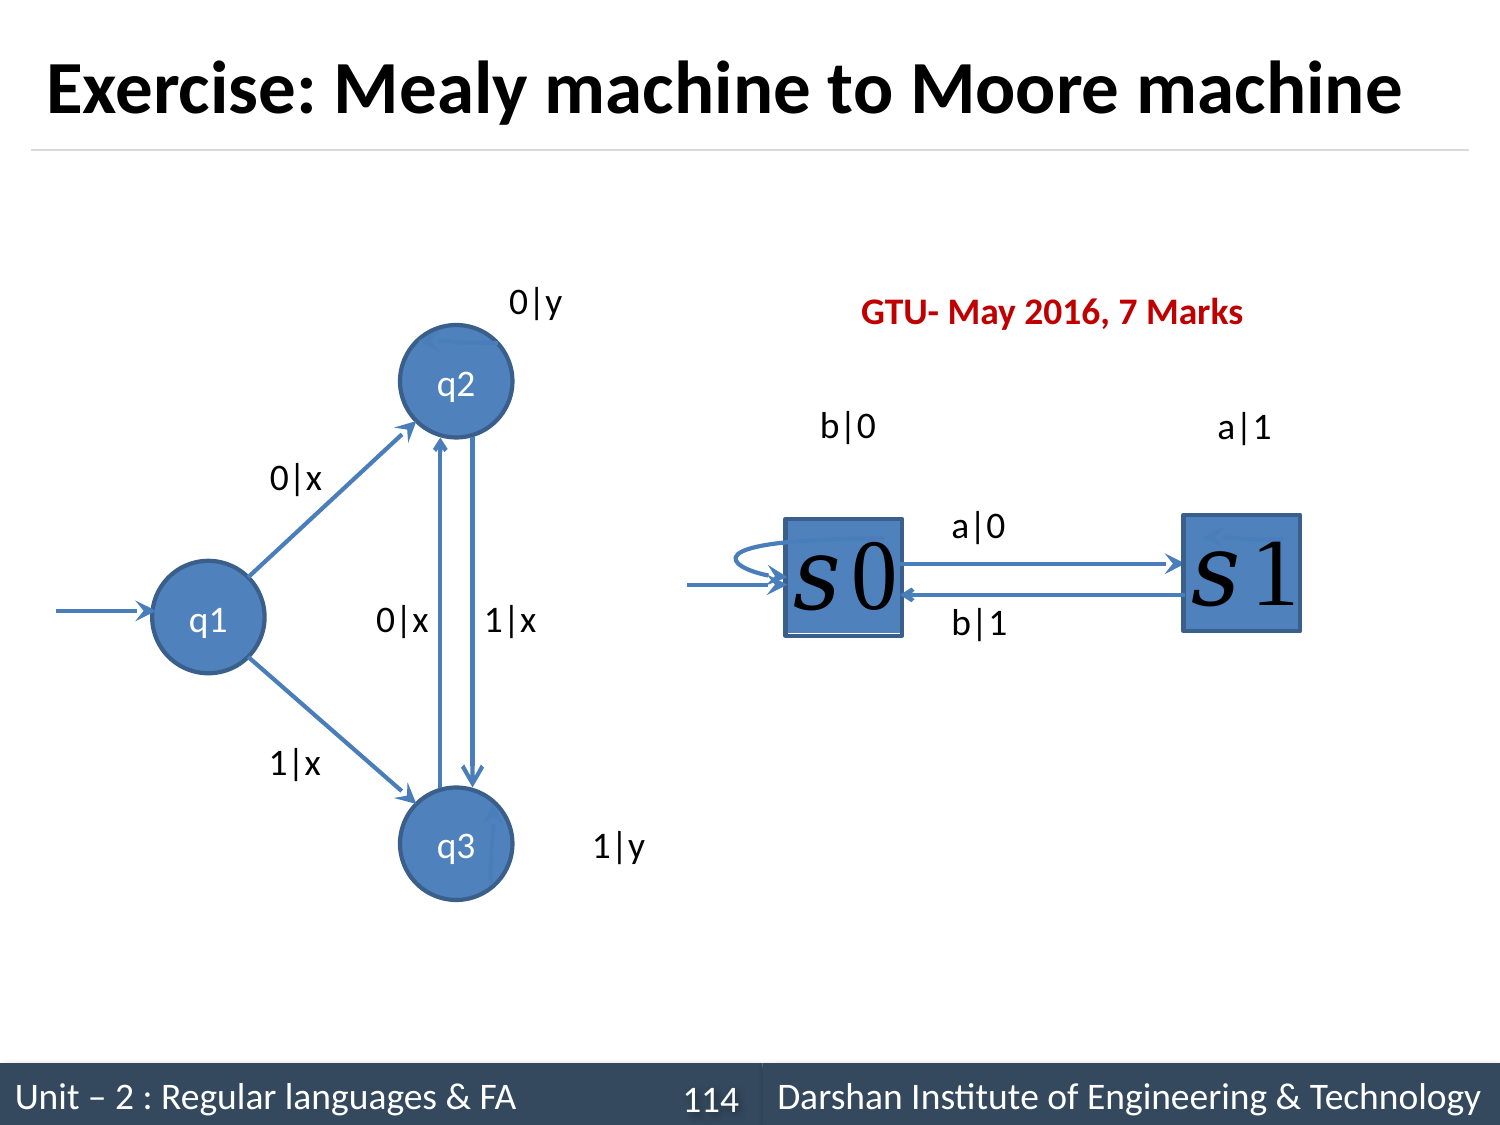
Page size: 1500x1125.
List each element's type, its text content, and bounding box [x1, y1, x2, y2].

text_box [843, 497, 847, 578]
title Exercise: Mealy machine to Moore machine [31, 17, 1469, 150]
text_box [490, 803, 494, 884]
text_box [456, 301, 460, 382]
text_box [247, 420, 417, 578]
text_box [28, 154, 1467, 1030]
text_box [247, 656, 417, 805]
